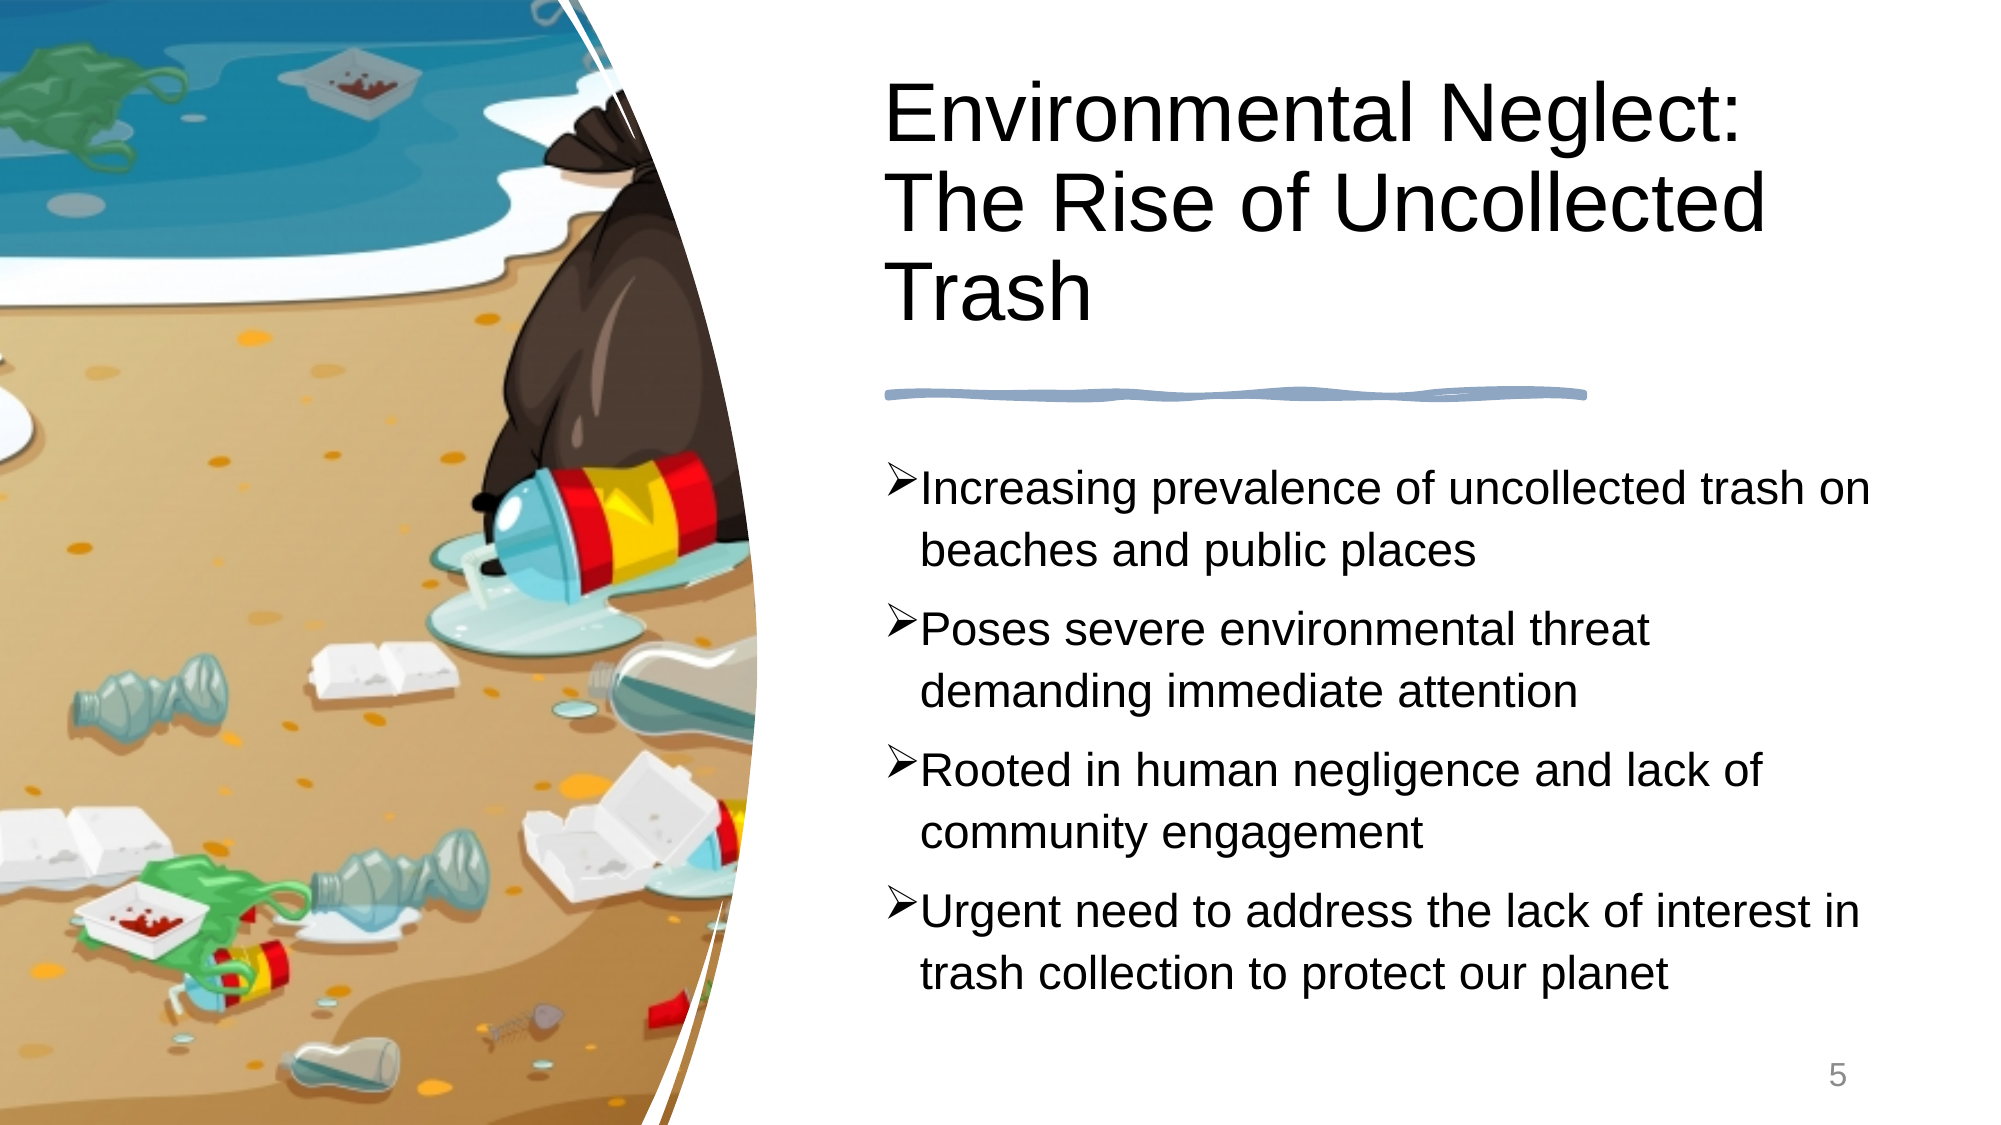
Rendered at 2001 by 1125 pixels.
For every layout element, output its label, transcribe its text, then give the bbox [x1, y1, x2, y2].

list Increasing prevalence of uncollected trash on beaches and public places Poses severe environmental threat demanding immediate attention Rooted in human negligence and lack of community engagement Urgent need to address the lack of interest in trash collection to protect our planet [869, 443, 1895, 1016]
text_box [758, 0, 2000, 1125]
title Environmental Neglect: The Rise of Uncollected Trash [869, 53, 1895, 347]
picture [0, 0, 758, 1125]
slide_number 5 [1412, 1042, 1863, 1103]
text_box [886, 388, 1586, 401]
